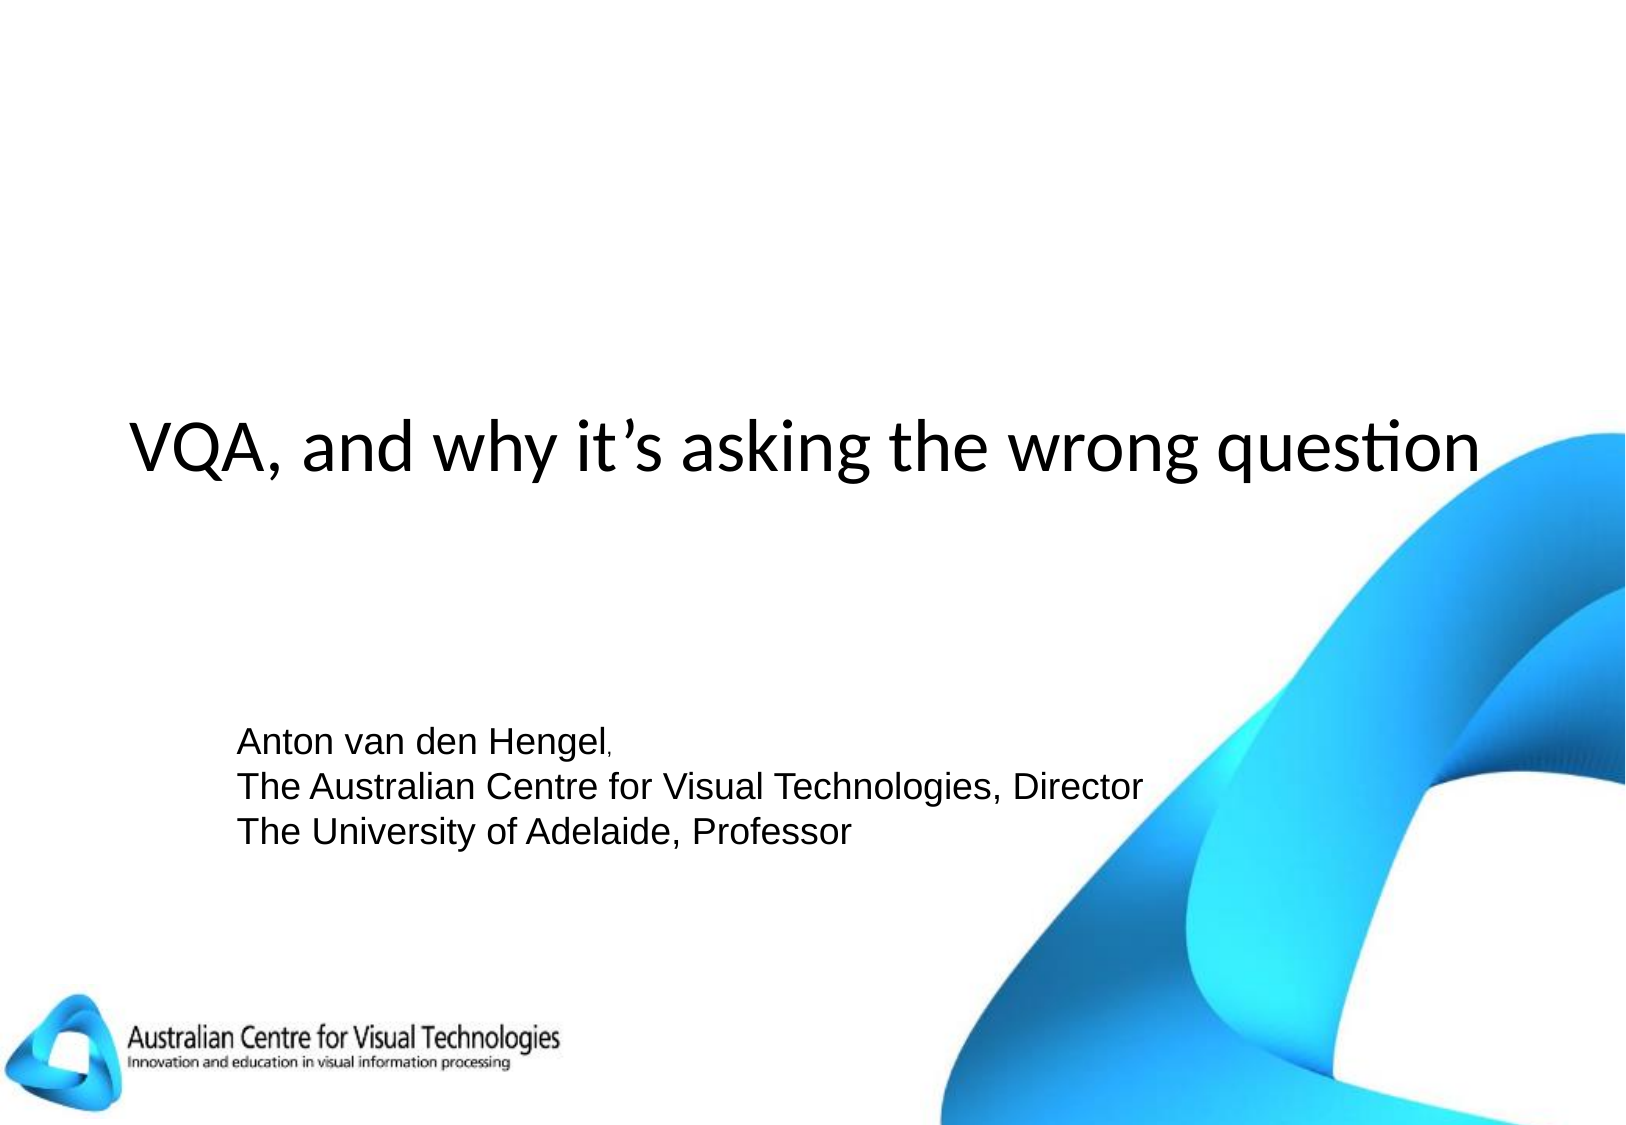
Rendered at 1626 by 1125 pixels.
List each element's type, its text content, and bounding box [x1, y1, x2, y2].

picture [0, 984, 565, 1119]
text_box Anton van den Hengel, The Australian Centre for Visual Technologies, Director The University of Adelaide, Professor [221, 663, 1497, 905]
picture [920, 410, 1626, 1125]
title VQA, and why it’s asking the wrong question [44, 321, 1569, 563]
